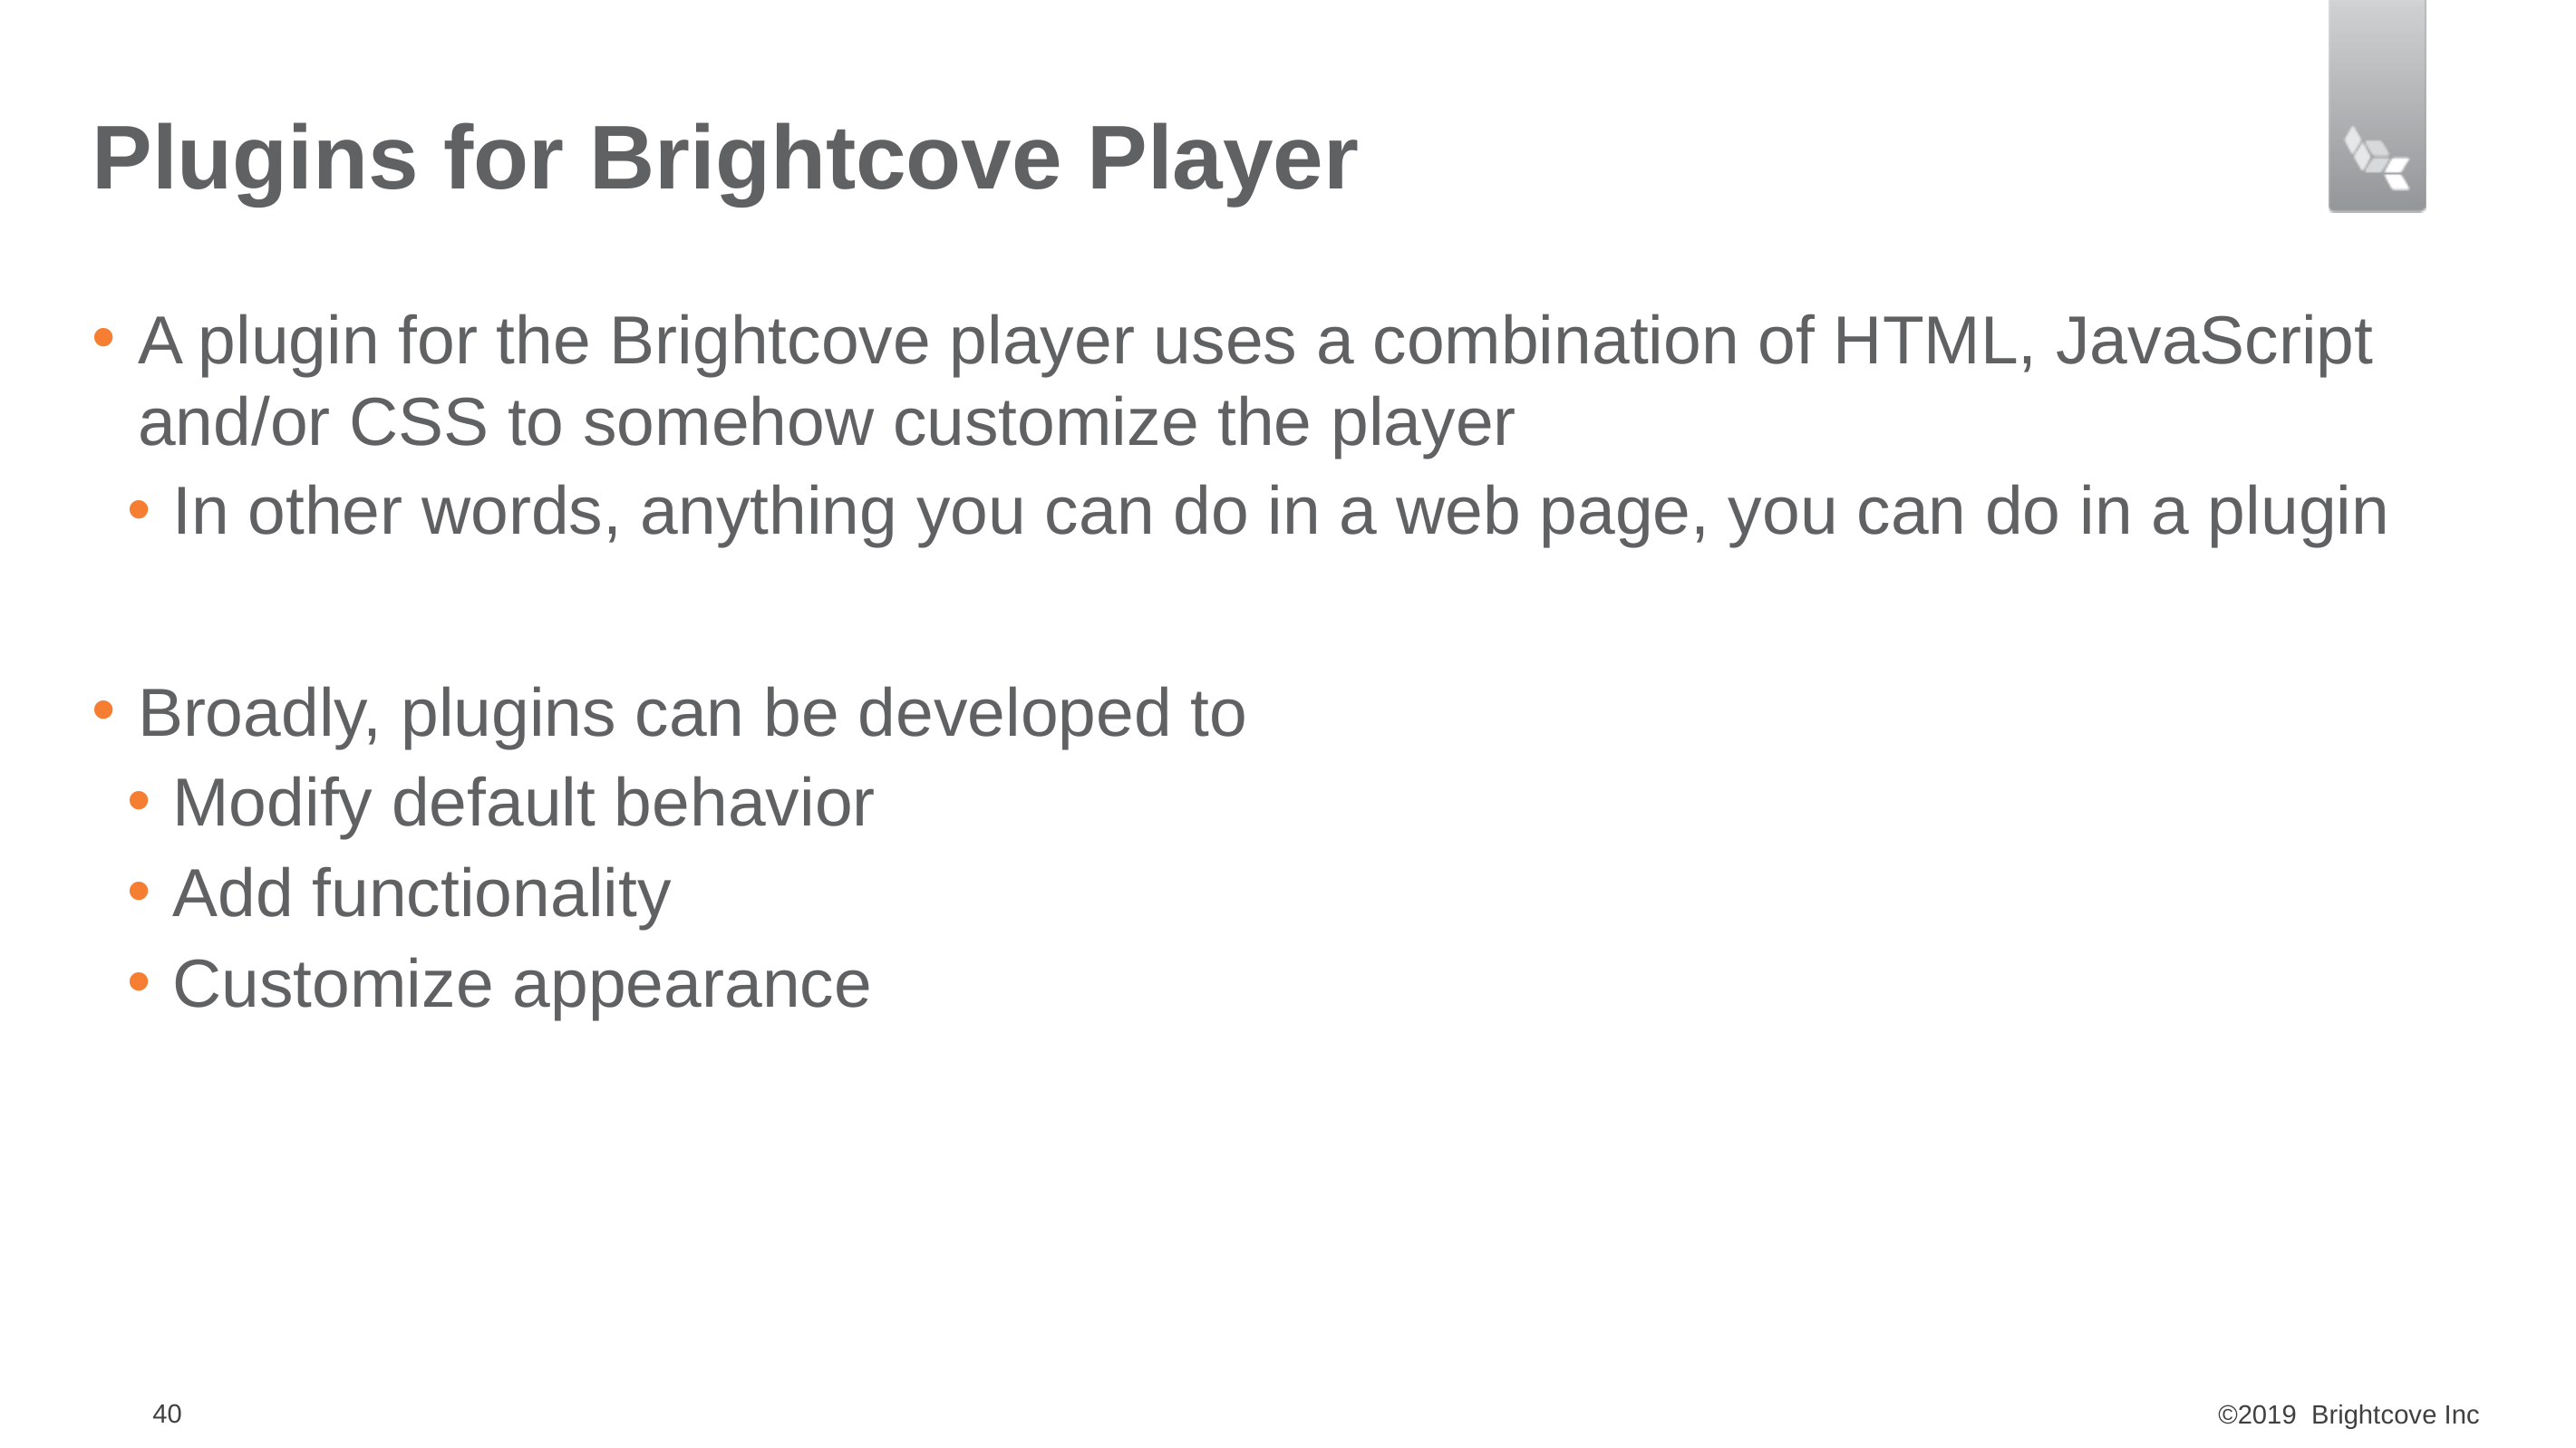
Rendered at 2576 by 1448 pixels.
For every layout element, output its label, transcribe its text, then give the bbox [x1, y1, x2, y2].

list A plugin for the Brightcove player uses a combination of HTML, JavaScript and/or CSS to somehow customize the player In other words, anything you can do in a web page, you can do in a plugin Broadly, plugins can be developed to Modify default behavior Add functionality Customize appearance [80, 283, 2442, 1303]
picture [2329, 0, 2428, 213]
title Plugins for Brightcove Player [80, 43, 2271, 261]
slide_number 40 [143, 1390, 189, 1434]
